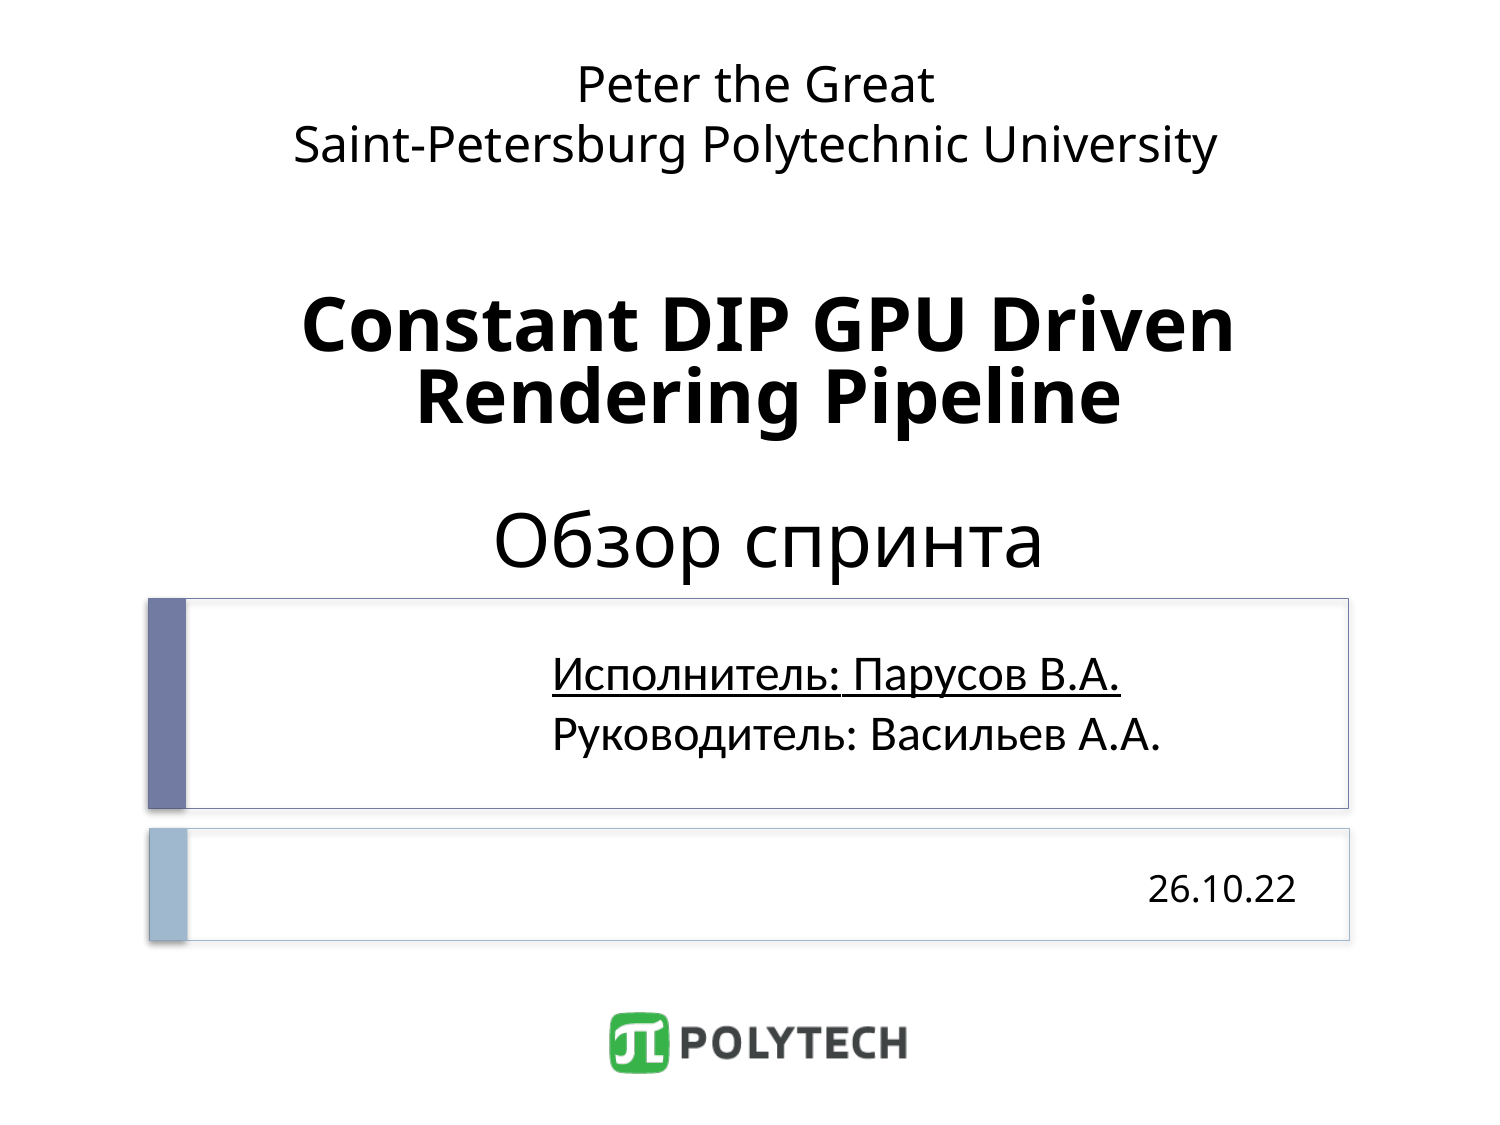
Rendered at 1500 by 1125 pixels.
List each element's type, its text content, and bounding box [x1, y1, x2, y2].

text_box Peter the Great Saint-Petersburg Рolytechnic University [64, 45, 1447, 197]
text_box 26.10.22 [1132, 857, 1312, 918]
text_box Constant DIP GPU Driven Rendering Pipeline Обзор спринта [206, 196, 1332, 598]
title Исполнитель: Парусов В.А. Руководитель: Васильев А.А. [537, 633, 1353, 795]
picture [593, 999, 922, 1088]
